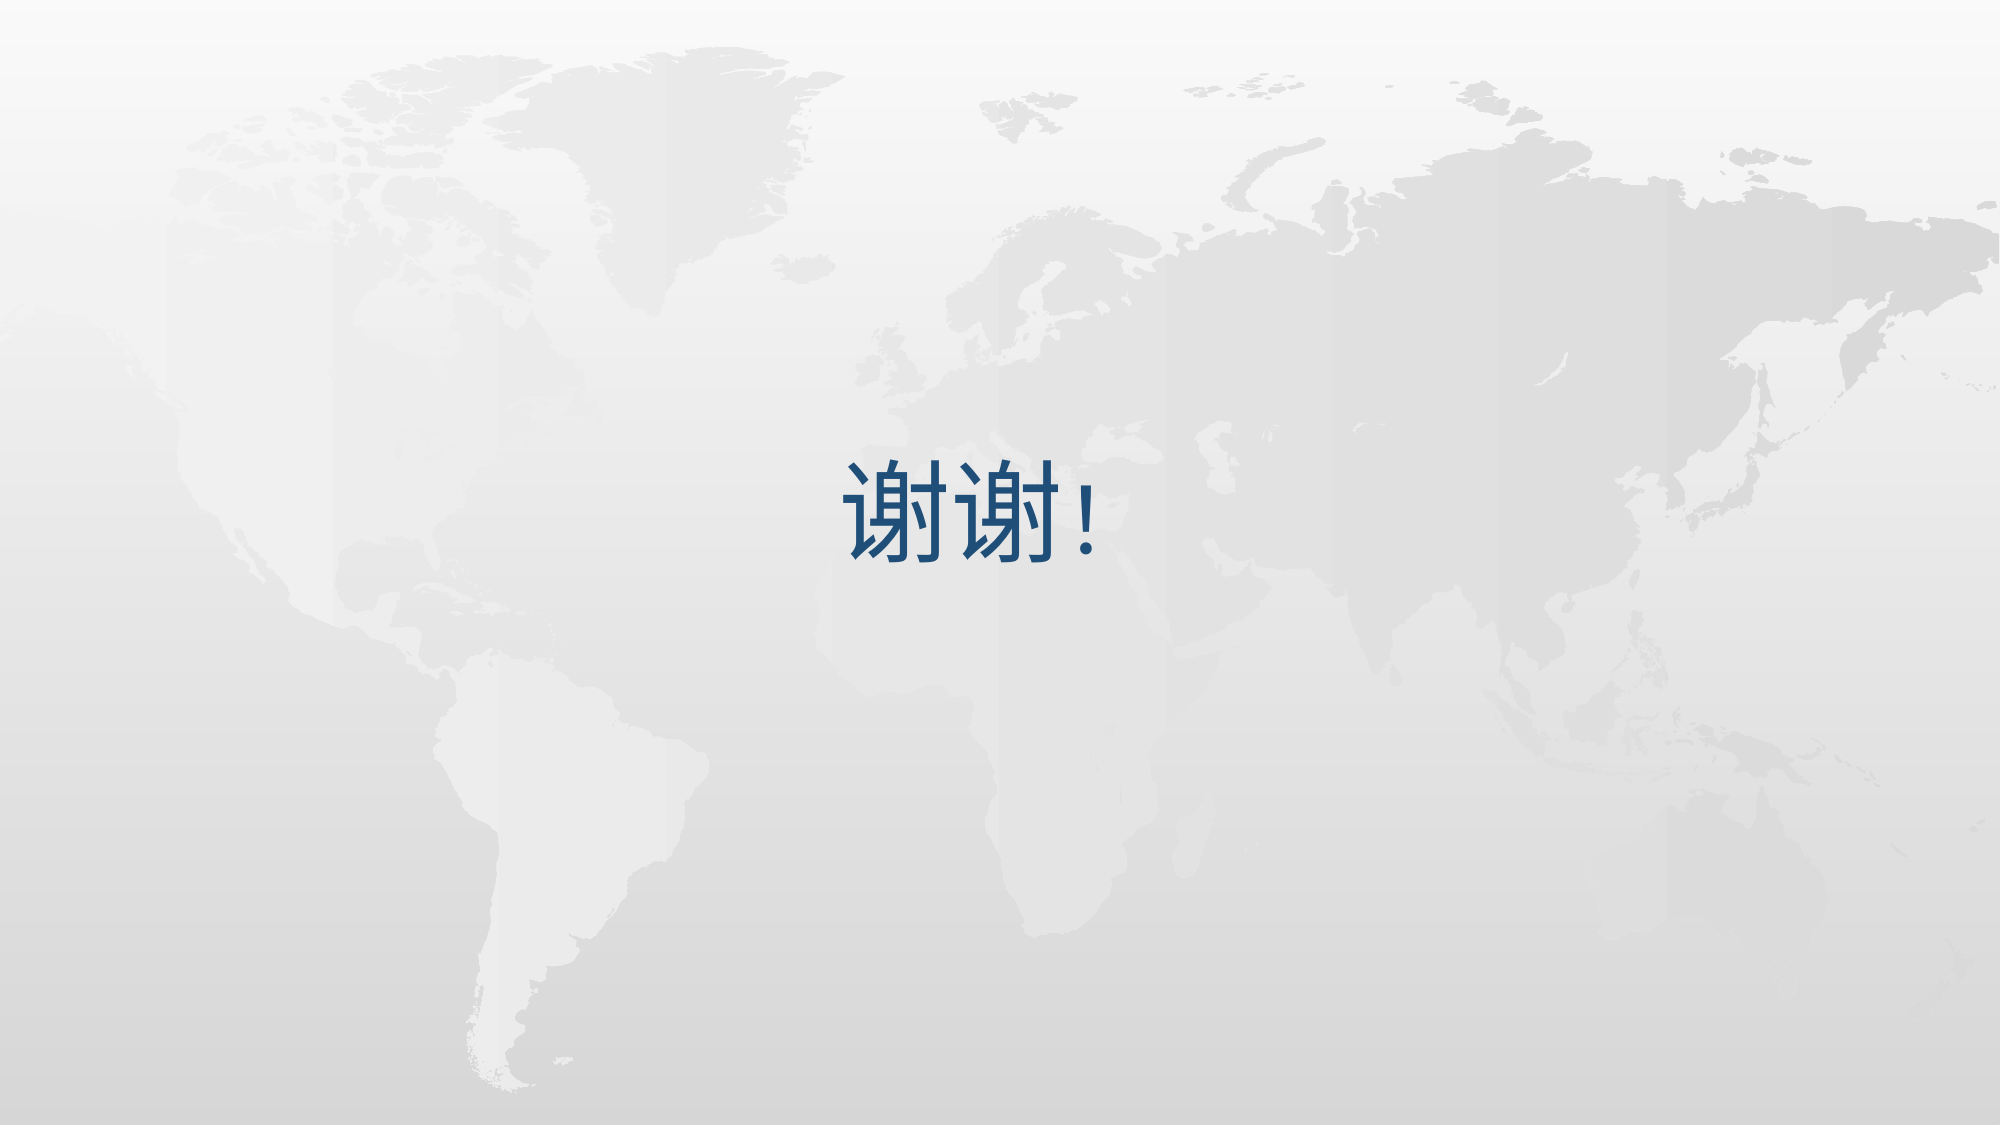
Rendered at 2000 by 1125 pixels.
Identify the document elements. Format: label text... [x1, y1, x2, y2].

title 谢谢！ [196, 385, 1797, 587]
